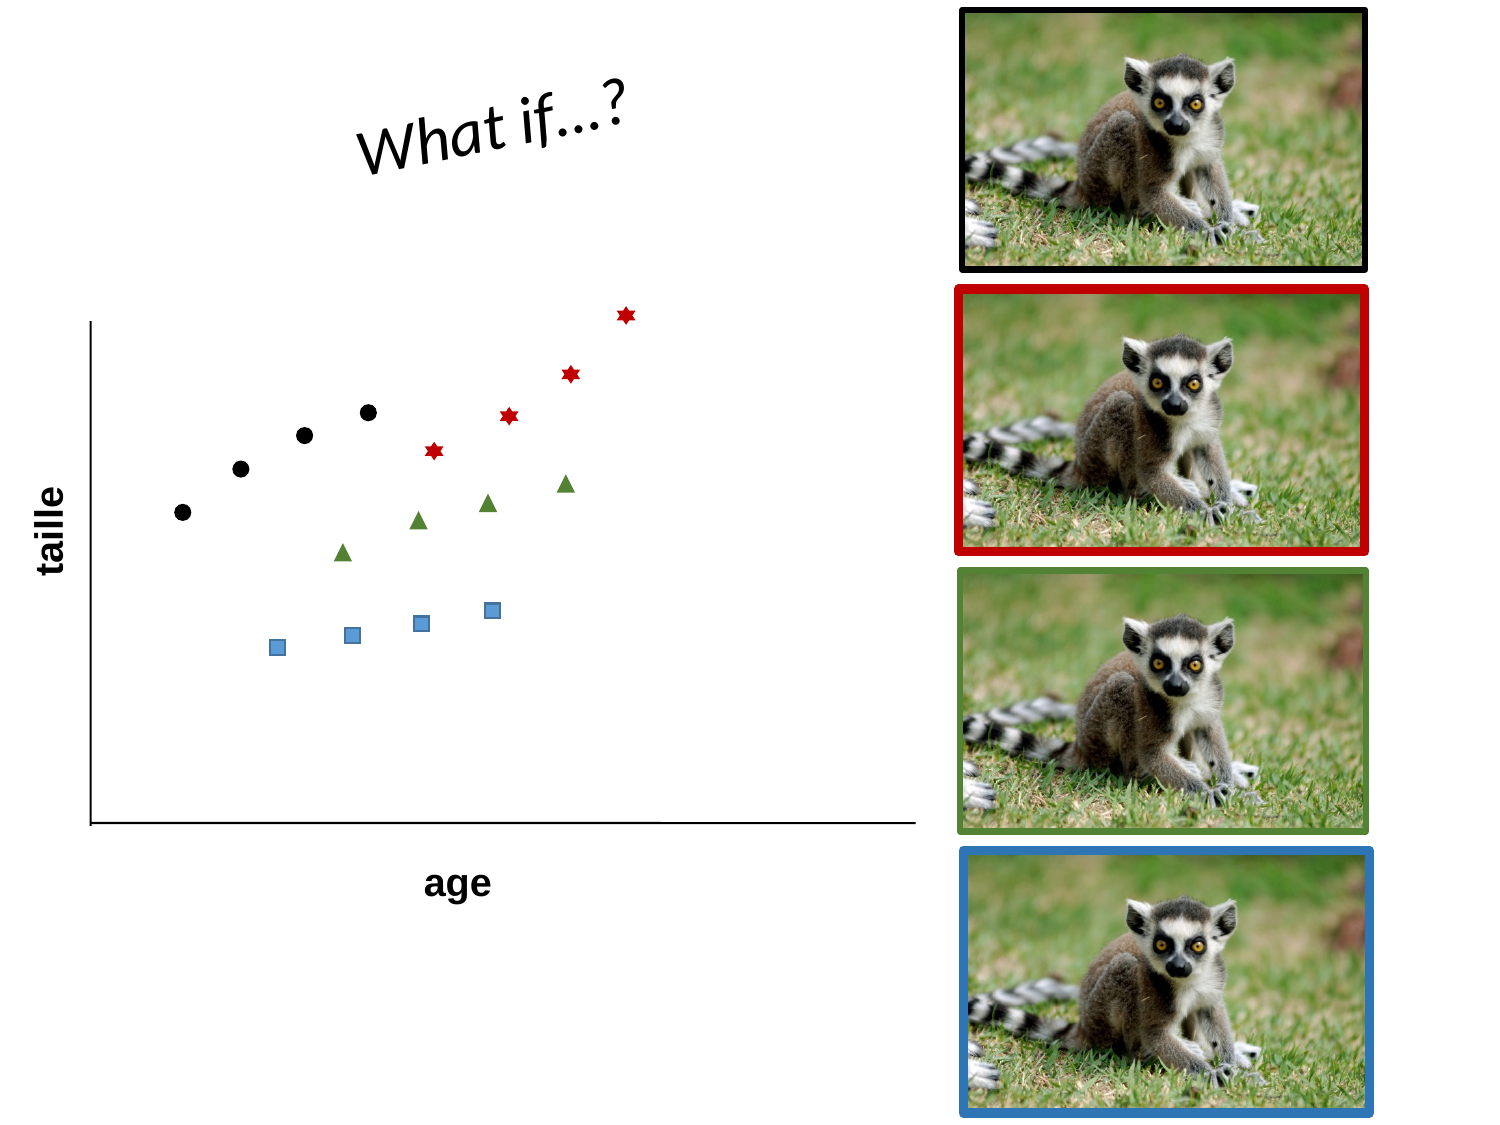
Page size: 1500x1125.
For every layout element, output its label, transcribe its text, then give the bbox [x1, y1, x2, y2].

text_box [359, 404, 377, 422]
text_box [556, 474, 575, 493]
text_box [409, 510, 428, 530]
picture [967, 855, 1365, 1109]
text_box [333, 543, 353, 562]
text_box taille [16, 472, 78, 591]
picture [965, 13, 1363, 267]
text_box [561, 365, 581, 384]
picture [963, 293, 1361, 547]
text_box [478, 493, 498, 513]
text_box [616, 306, 636, 325]
text_box age [409, 849, 507, 911]
text_box [344, 627, 361, 644]
text_box [424, 441, 444, 461]
picture [963, 573, 1363, 829]
text_box What if…? [332, 45, 653, 201]
text_box [269, 639, 286, 656]
text_box [232, 460, 250, 478]
text_box [499, 406, 519, 426]
text_box [484, 602, 501, 619]
text_box [296, 427, 314, 445]
text_box [174, 503, 192, 521]
text_box [413, 615, 430, 632]
